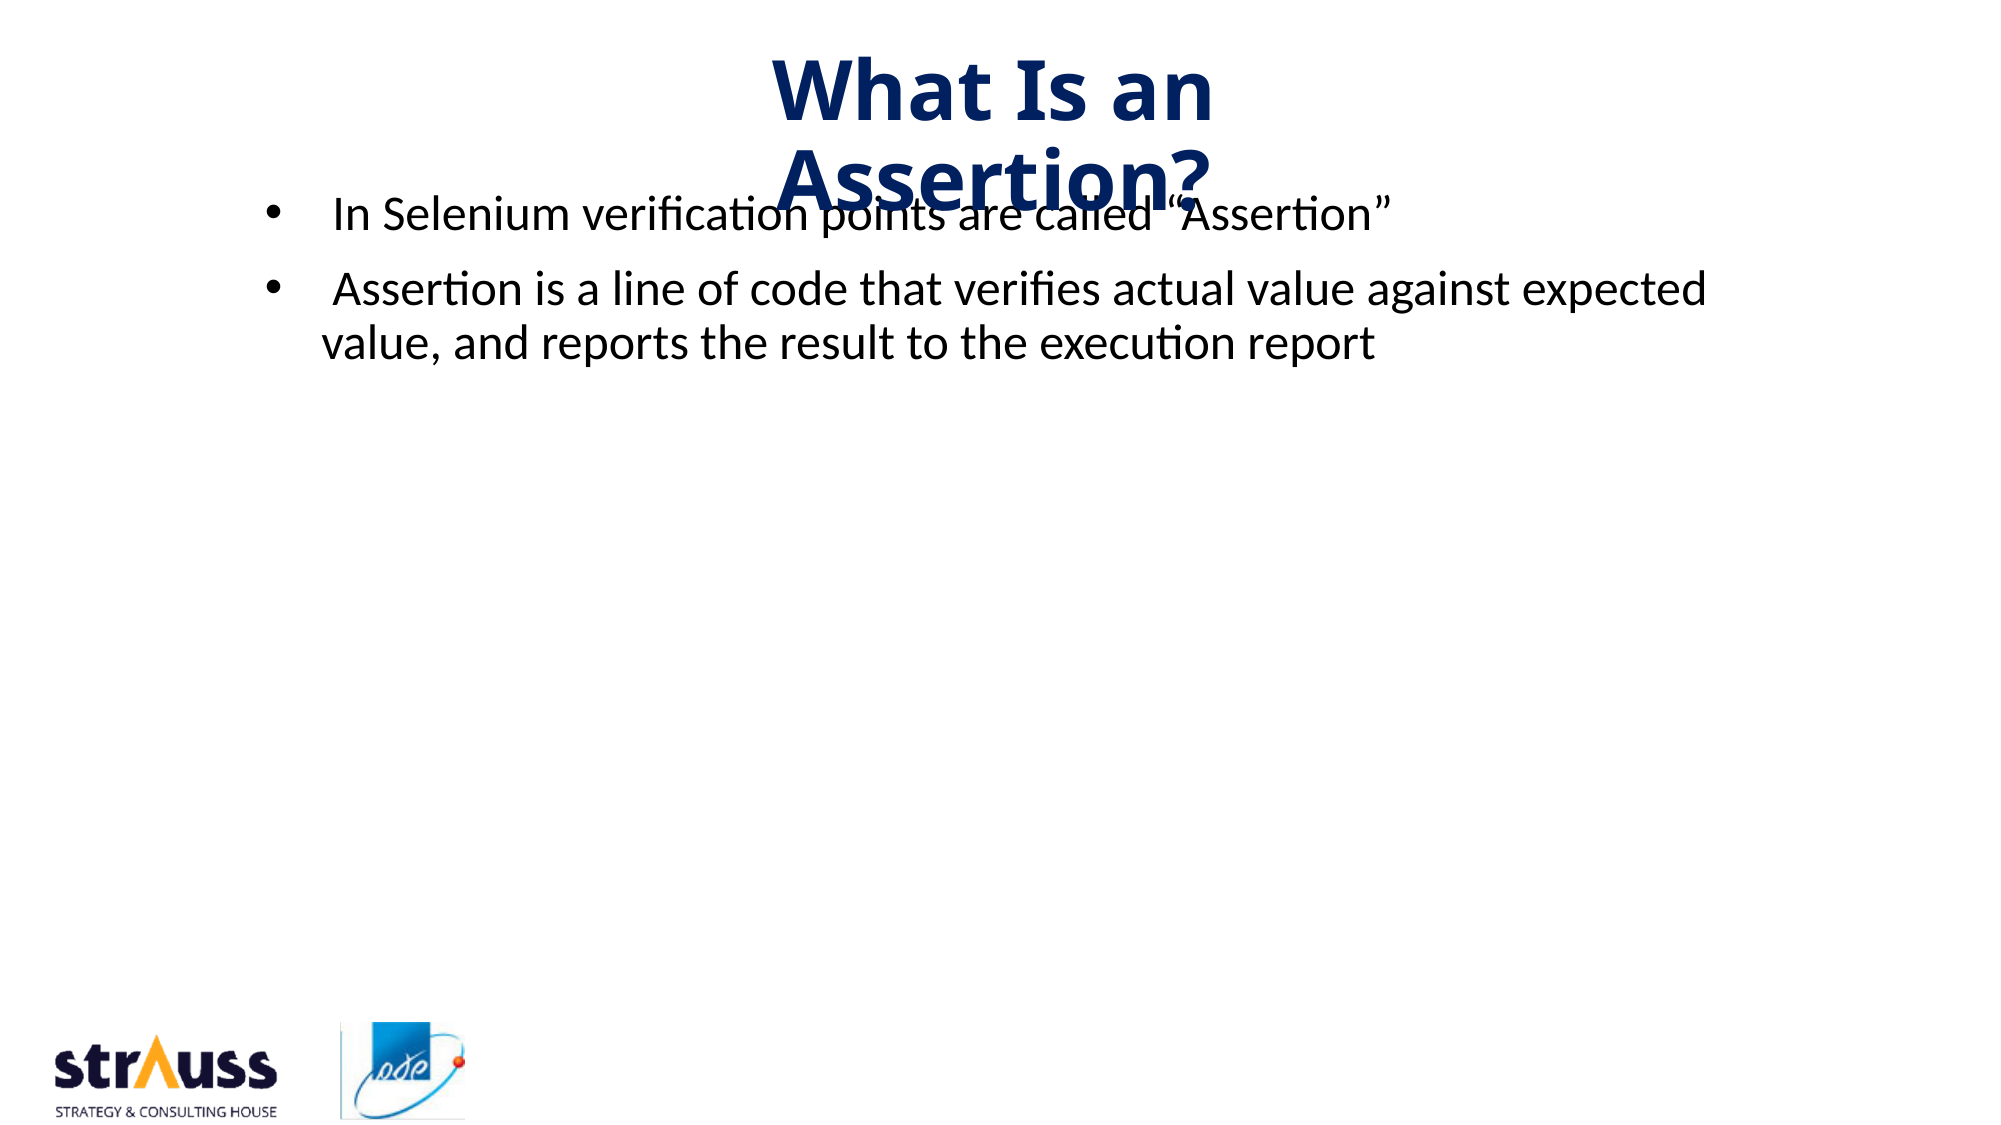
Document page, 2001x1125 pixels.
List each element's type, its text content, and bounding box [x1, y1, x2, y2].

text_box What Is an Assertion? [547, 41, 1442, 236]
subtitle In Selenium verification points are called “Assertion” Assertion is a line of code that verifies actual value against expected value, and reports the result to the execution report [249, 179, 1750, 990]
picture [339, 1022, 465, 1122]
picture [46, 1026, 283, 1125]
